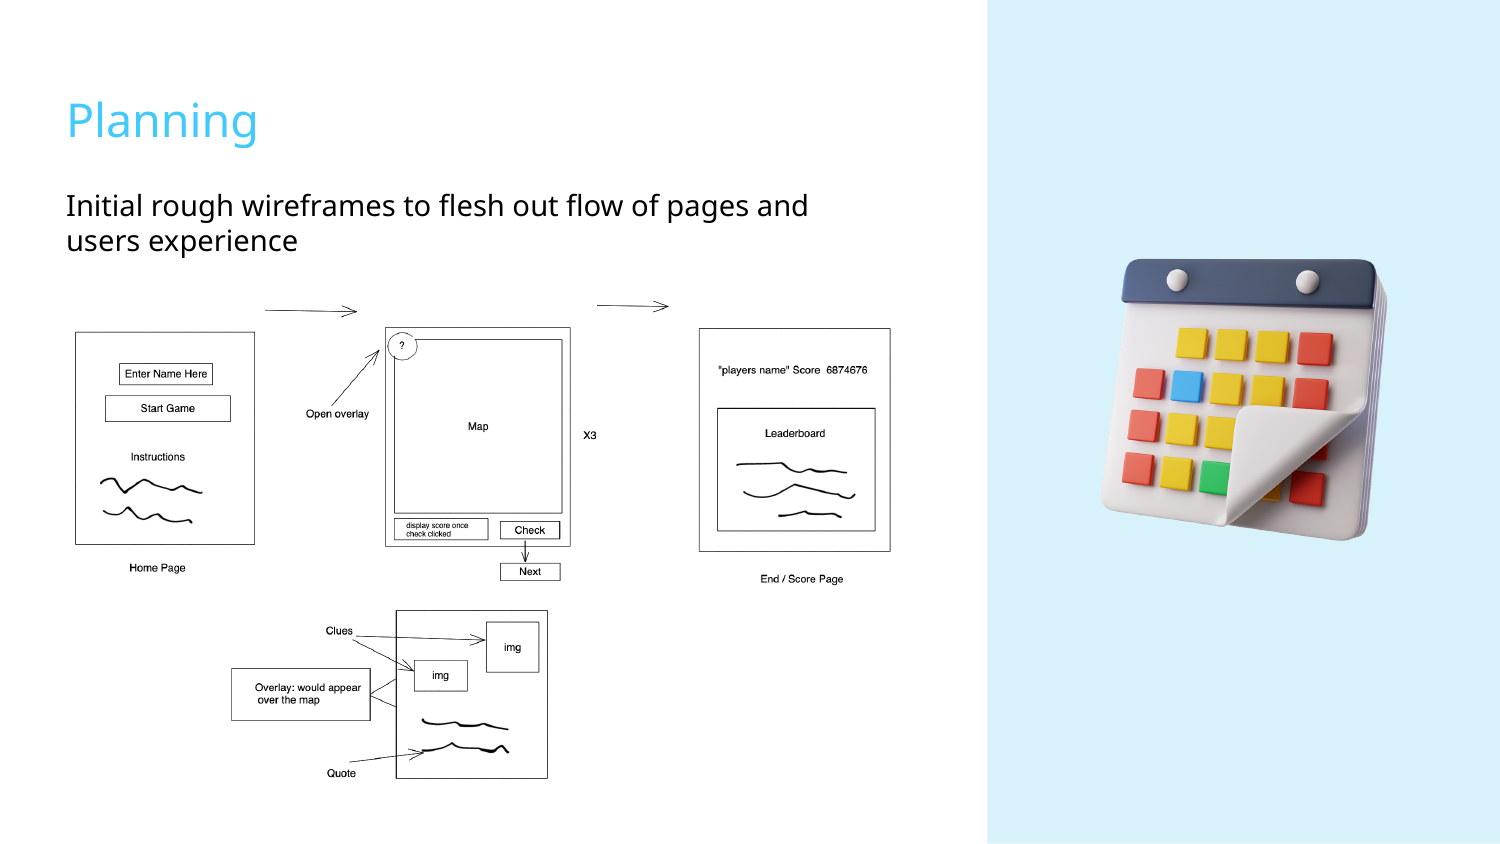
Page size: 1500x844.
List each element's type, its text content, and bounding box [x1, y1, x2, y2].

text_box Initial rough wireframes to flesh out flow of pages and users experience [51, 172, 844, 273]
picture [1057, 211, 1431, 585]
text_box [987, 0, 1500, 844]
title Planning [51, 72, 1449, 167]
picture [70, 300, 895, 784]
